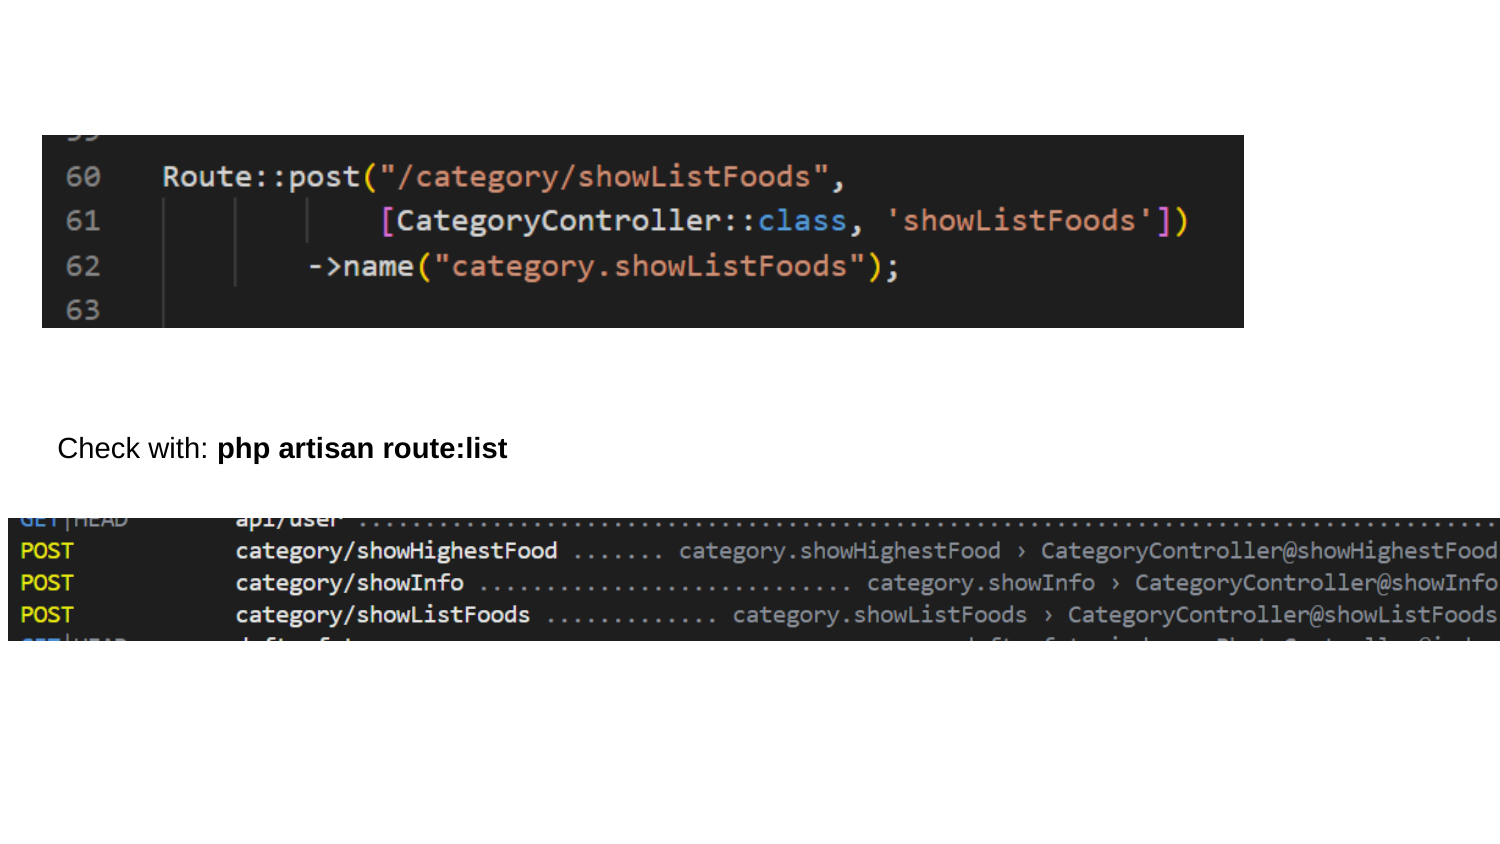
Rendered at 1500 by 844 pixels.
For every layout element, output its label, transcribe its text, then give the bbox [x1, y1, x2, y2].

text_box Check with: php artisan route:list [42, 421, 525, 472]
picture [8, 518, 1500, 641]
picture [42, 135, 1245, 328]
